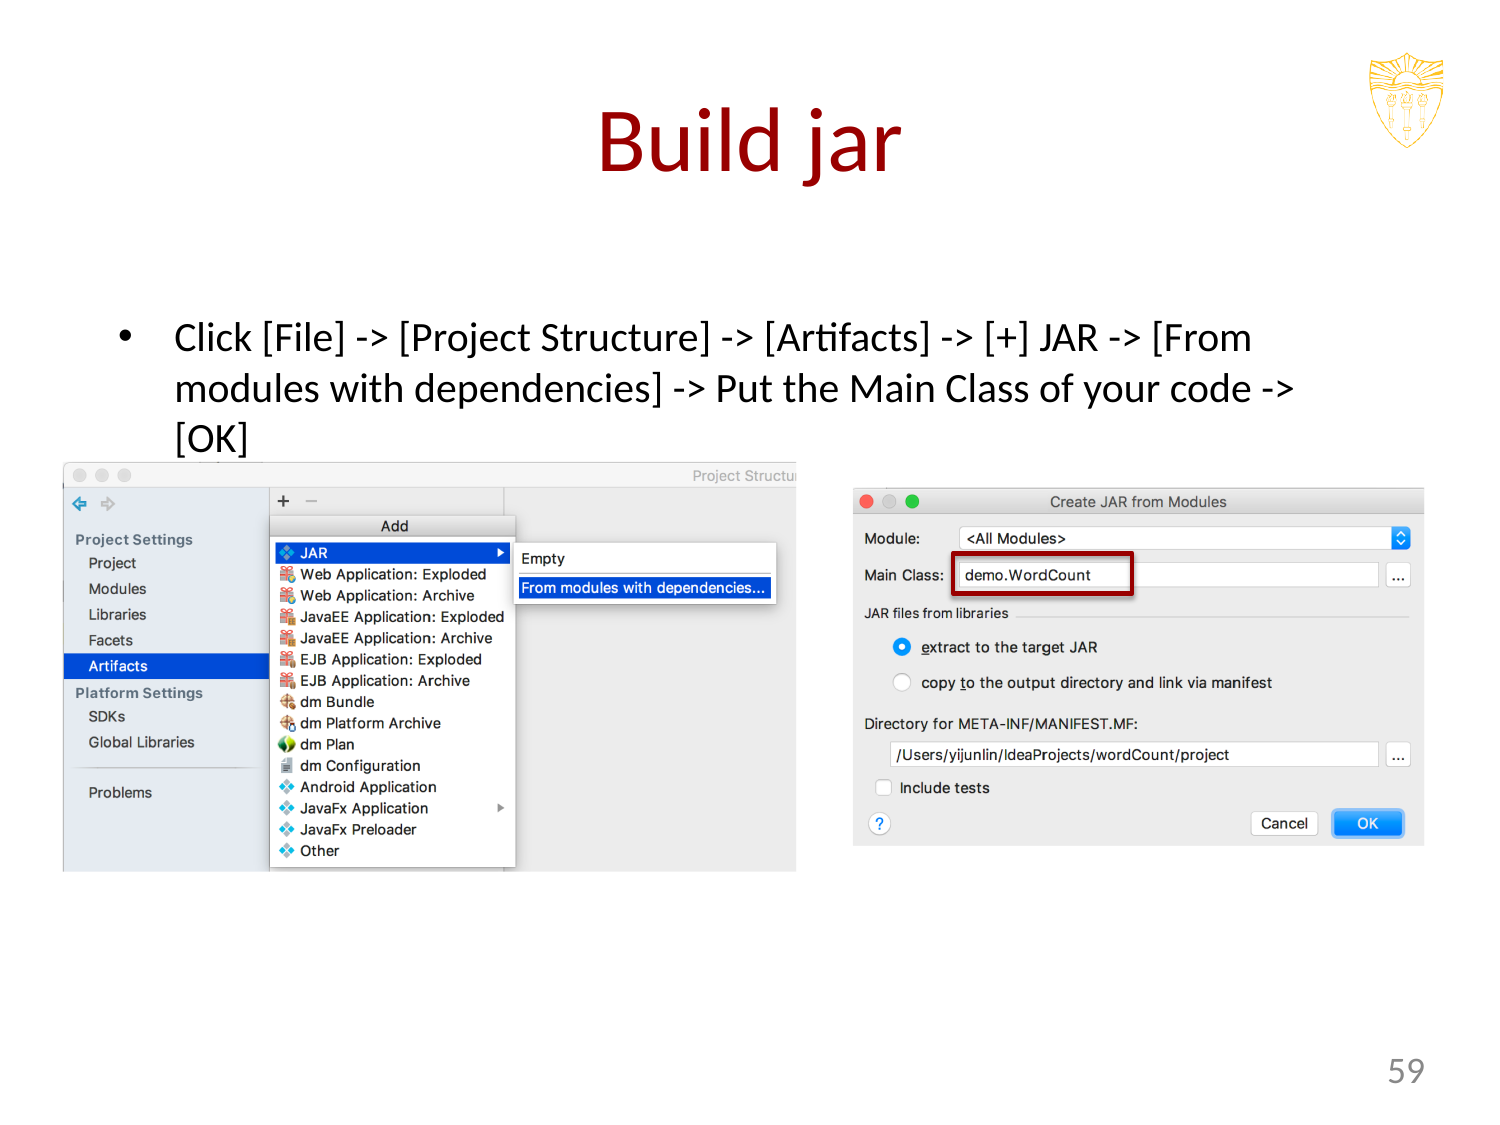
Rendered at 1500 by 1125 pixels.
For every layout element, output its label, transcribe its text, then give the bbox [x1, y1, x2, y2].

title Build jar [175, 80, 1325, 268]
text_box [62, 461, 797, 872]
text_box [953, 553, 1133, 594]
picture [1369, 52, 1444, 148]
text_box [943, 547, 1142, 607]
text_box Click [File] -> [Project Structure] -> [Artifacts] -> [+] JAR -> [From modules with dependencies] -> Put the Main Class of your code -> [OK] [115, 310, 1381, 461]
slide_number 59 [1080, 1046, 1425, 1125]
text_box [852, 487, 1425, 846]
